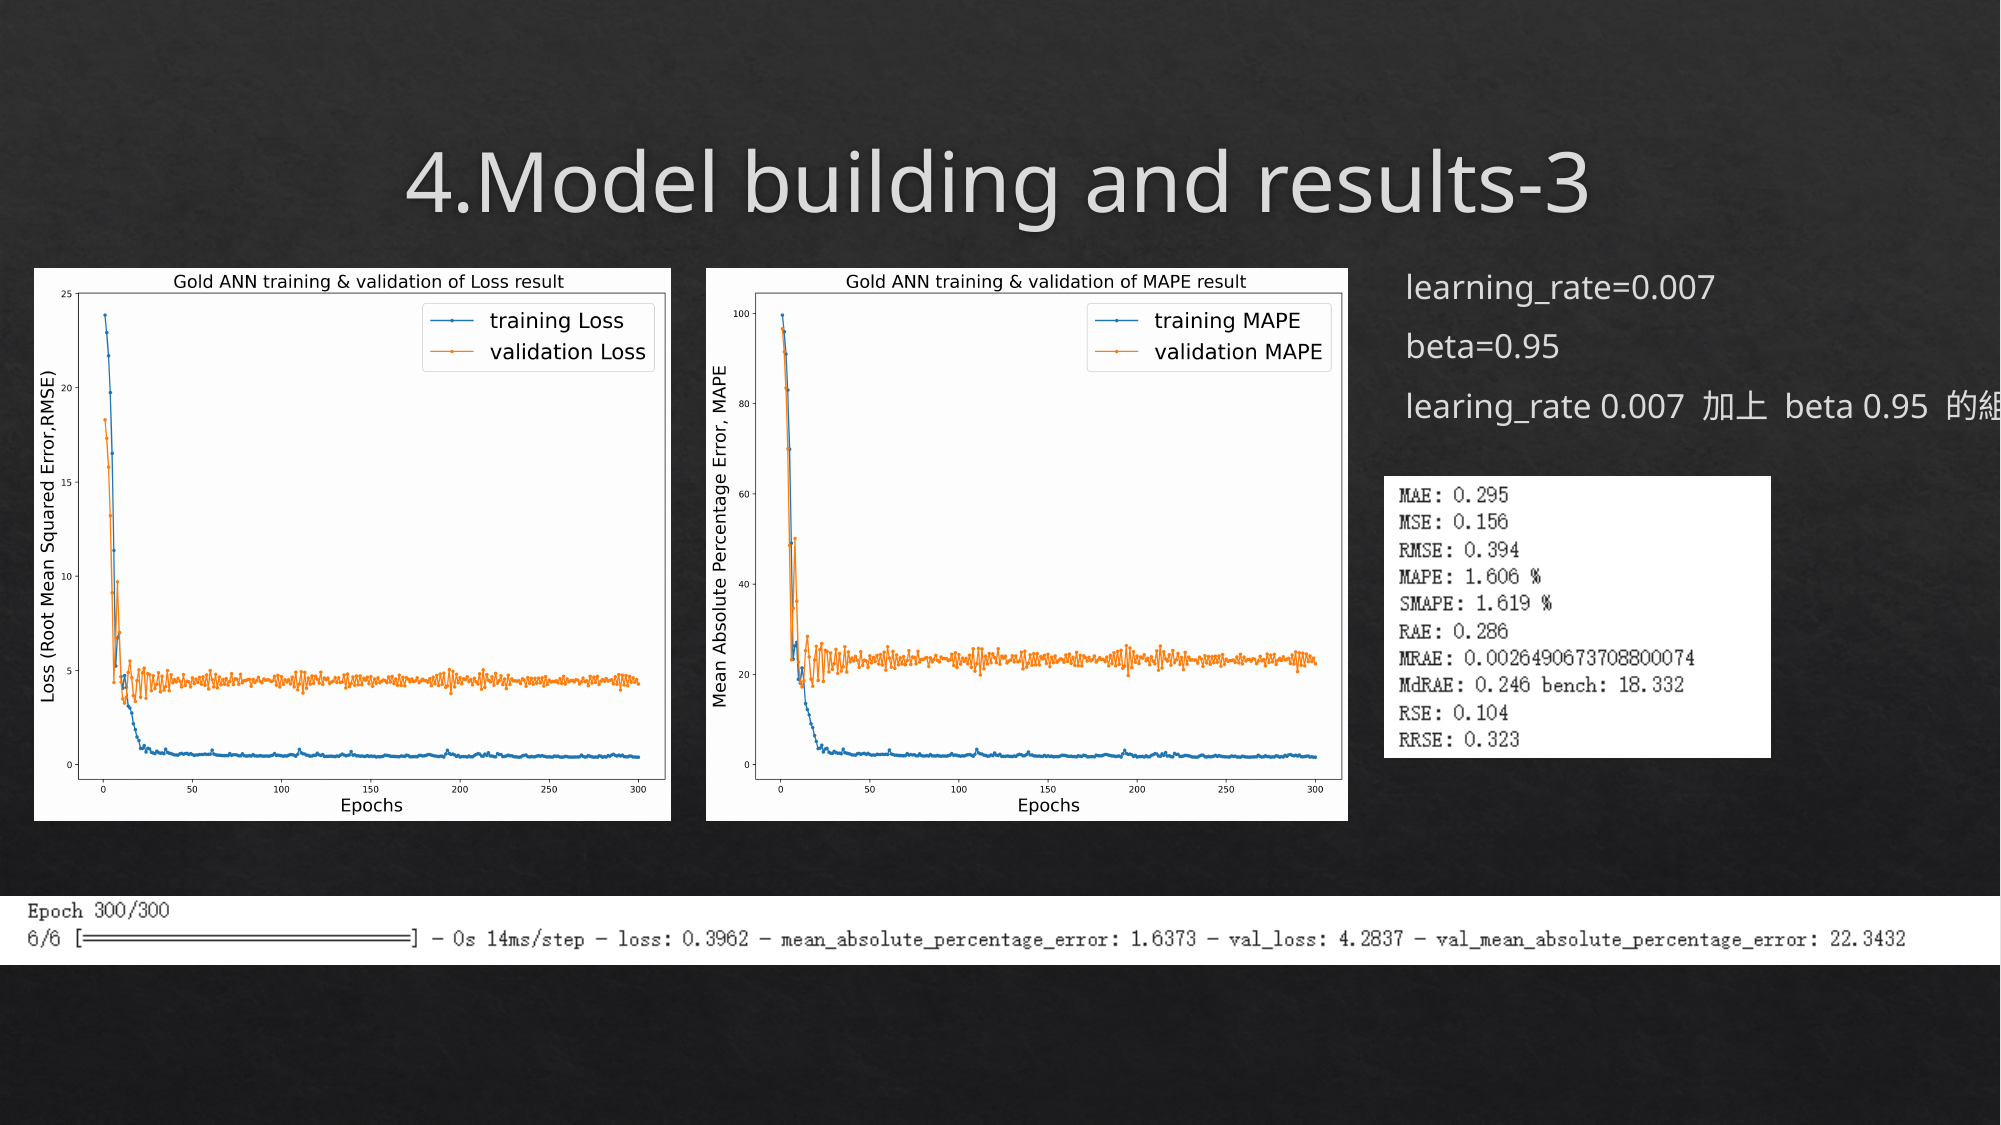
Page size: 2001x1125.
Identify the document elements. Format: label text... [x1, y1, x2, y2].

picture [705, 268, 1349, 821]
picture [0, 896, 2000, 966]
text_box learning_rate=0.007 beta=0.95 learing_rate 0.007 加上 beta 0.95 的組合 [1384, 259, 2000, 432]
title 4.Model building and results-3 [149, 99, 1849, 260]
picture [1383, 475, 1771, 758]
picture [33, 268, 671, 821]
